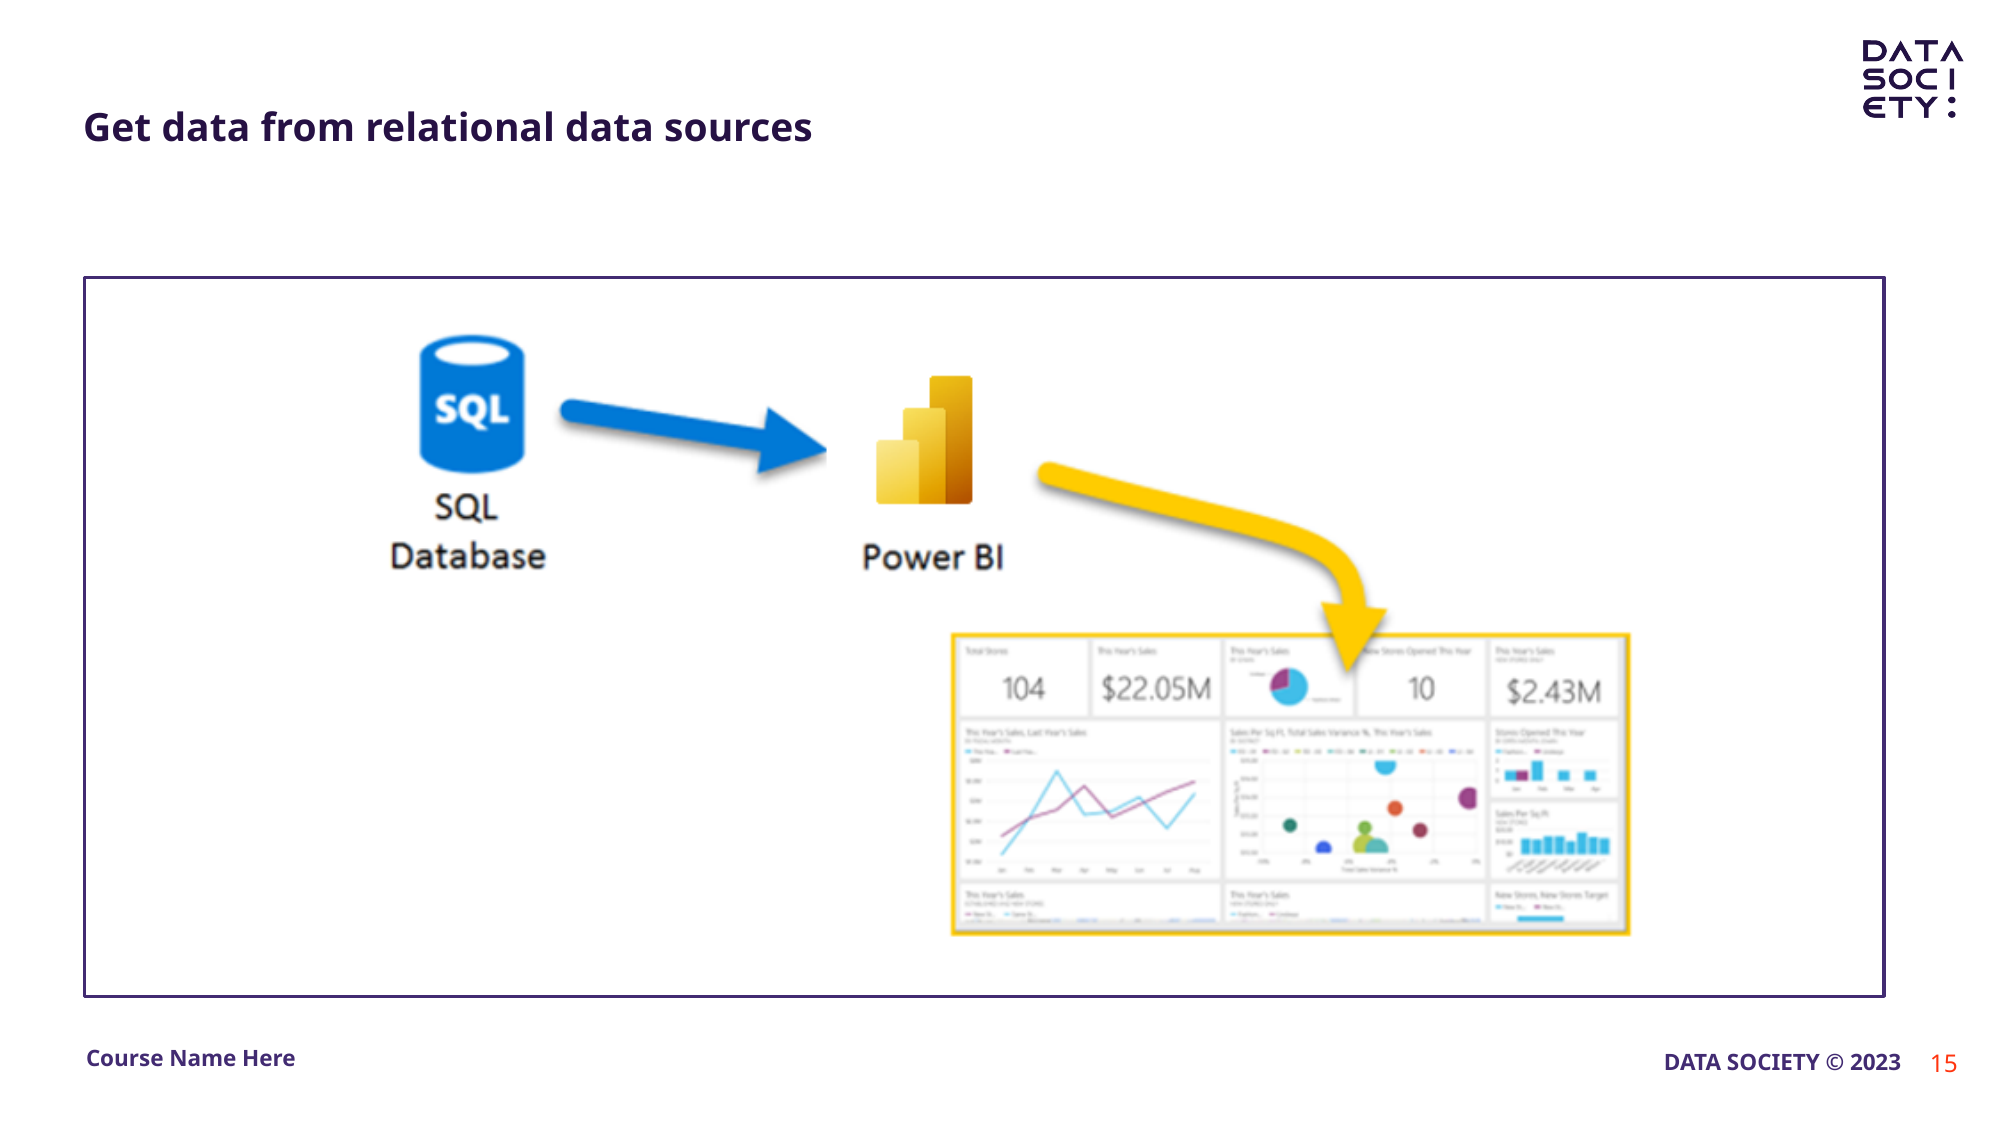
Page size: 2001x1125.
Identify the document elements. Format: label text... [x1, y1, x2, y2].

title Get data from relational data sources [68, 87, 1932, 213]
slide_number ‹#› [1853, 1033, 1974, 1097]
picture [1863, 40, 1964, 118]
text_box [84, 276, 1885, 997]
